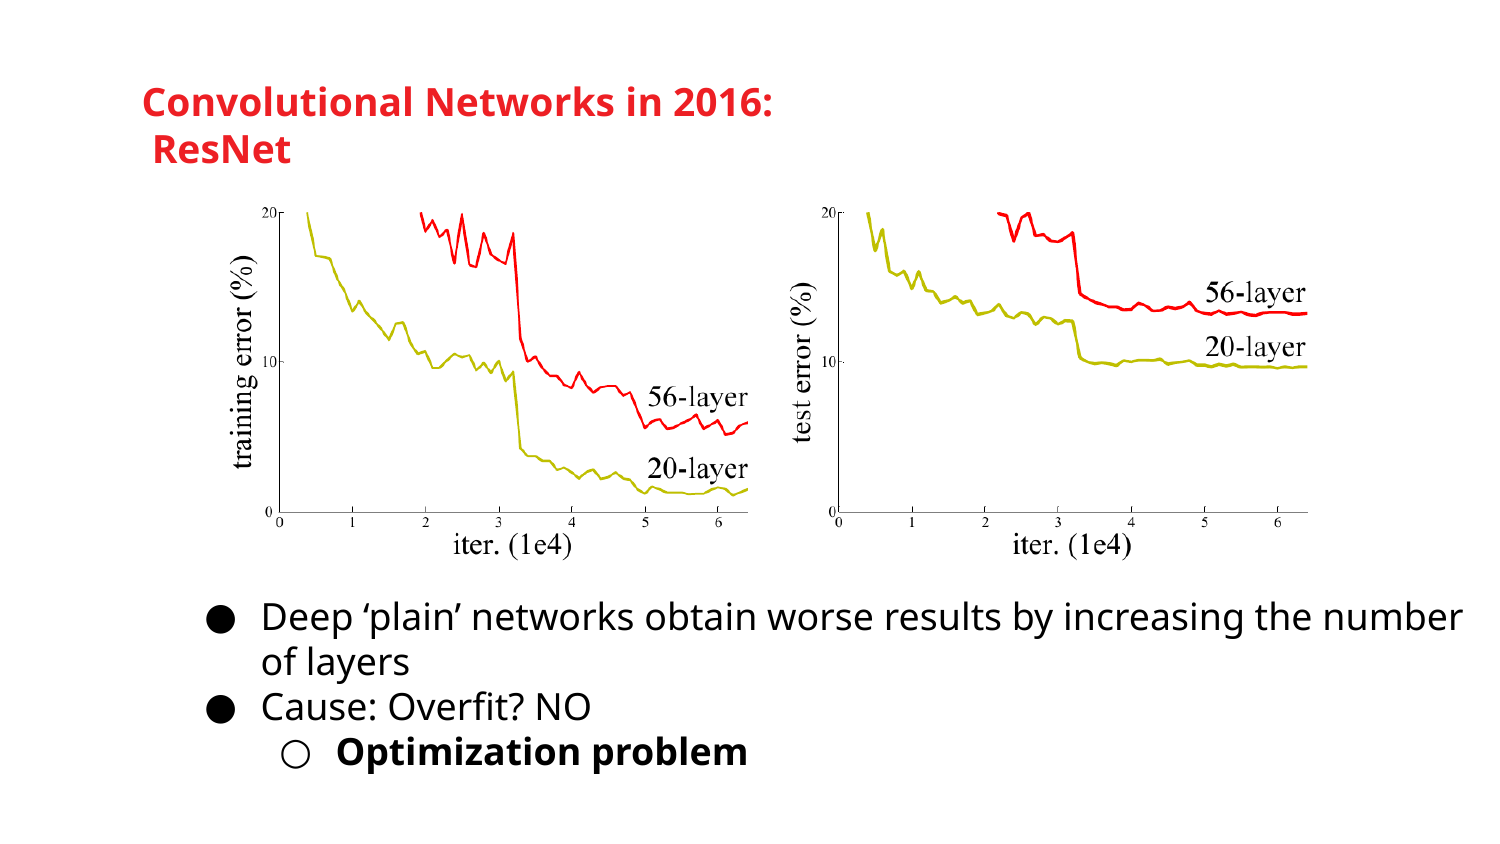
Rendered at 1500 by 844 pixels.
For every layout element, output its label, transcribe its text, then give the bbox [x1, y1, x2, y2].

picture [215, 186, 1318, 569]
text_box Deep ‘plain’ networks obtain worse results by increasing the number of layers Cause: Overfit? NO Optimization problem [170, 577, 1500, 844]
title Convolutional Networks in 2016: ResNet [126, 62, 1318, 187]
